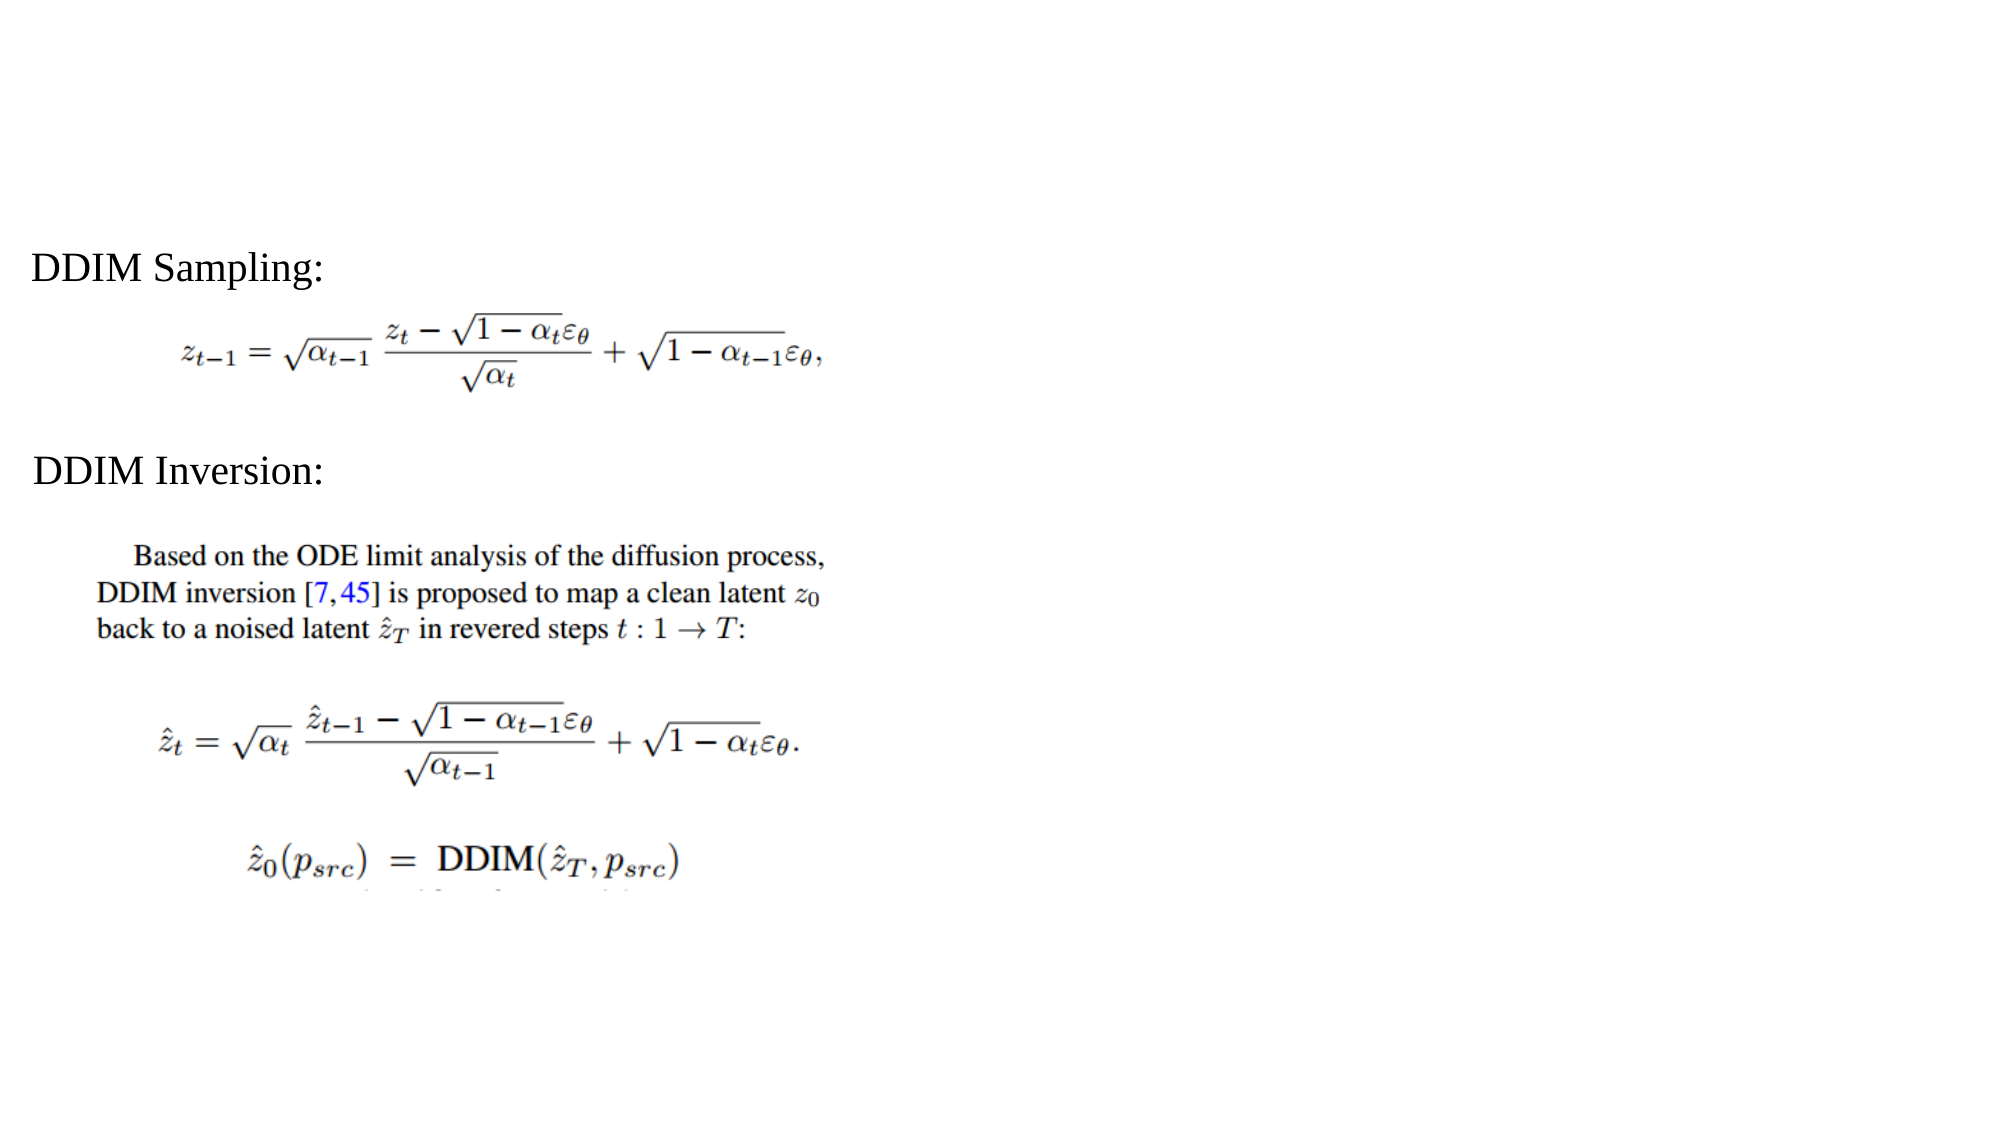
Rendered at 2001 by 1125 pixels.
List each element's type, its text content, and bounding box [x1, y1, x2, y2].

picture [131, 292, 822, 414]
text_box DDIM Sampling: [16, 232, 340, 298]
text_box DDIM Inversion: [18, 435, 340, 501]
picture [236, 829, 686, 891]
picture [79, 539, 843, 805]
